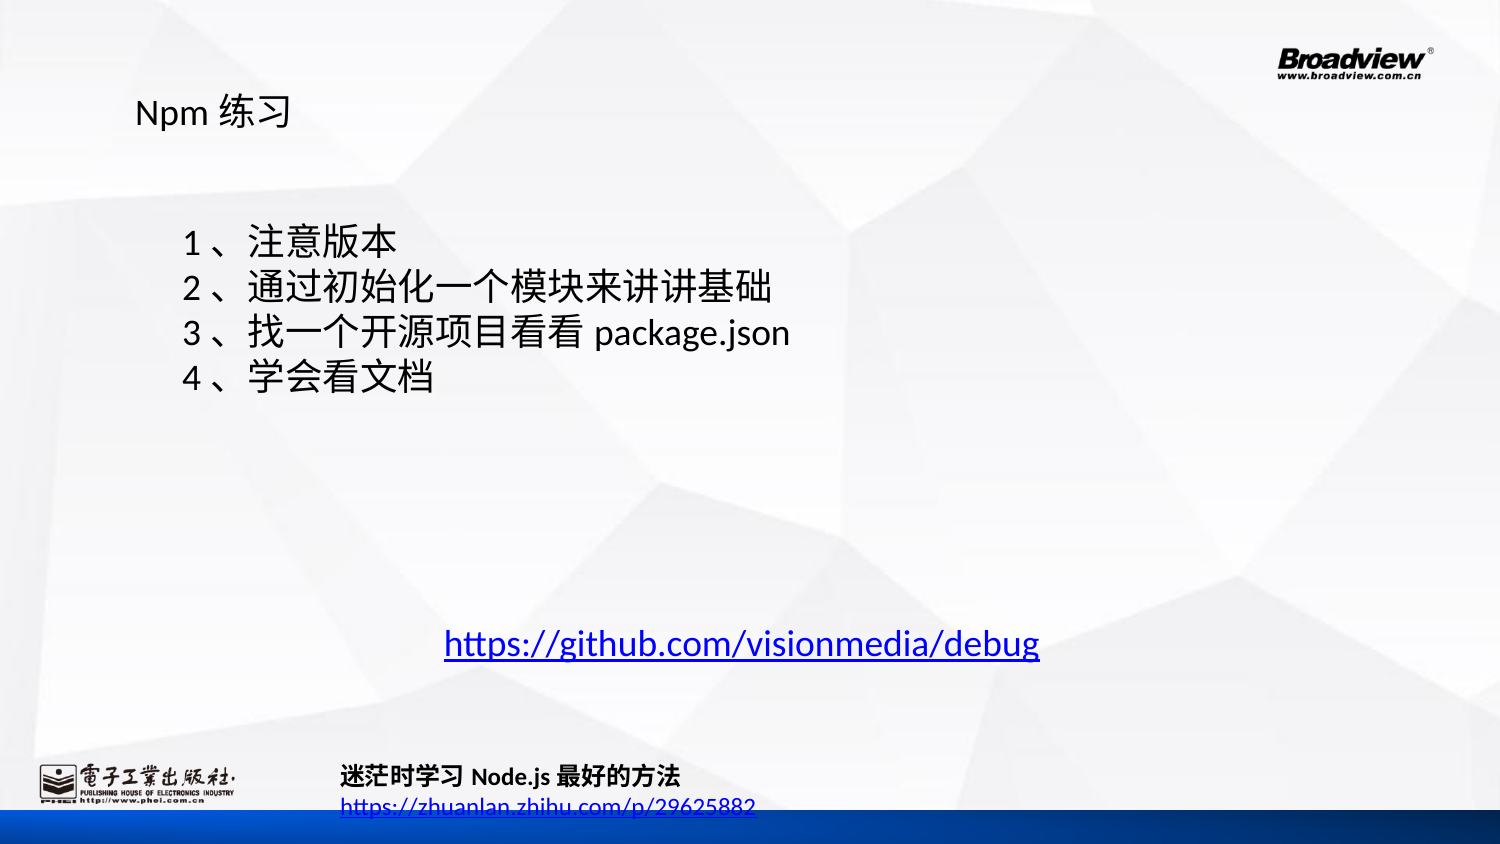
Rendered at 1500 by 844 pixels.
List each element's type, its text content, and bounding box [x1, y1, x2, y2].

text_box 1、注意版本 2、通过初始化一个模块来讲讲基础 3、找一个开源项目看看package.json 4、学会看文档 [167, 211, 1317, 406]
title [75, 33, 1425, 175]
text_box Npm练习 [120, 80, 308, 140]
text_box 迷茫时学习Node.js最好的方法 https://zhuanlan.zhihu.com/p/29625882 [325, 752, 1123, 828]
picture [0, 0, 1500, 844]
text_box https://github.com/visionmedia/debug [429, 611, 1056, 672]
